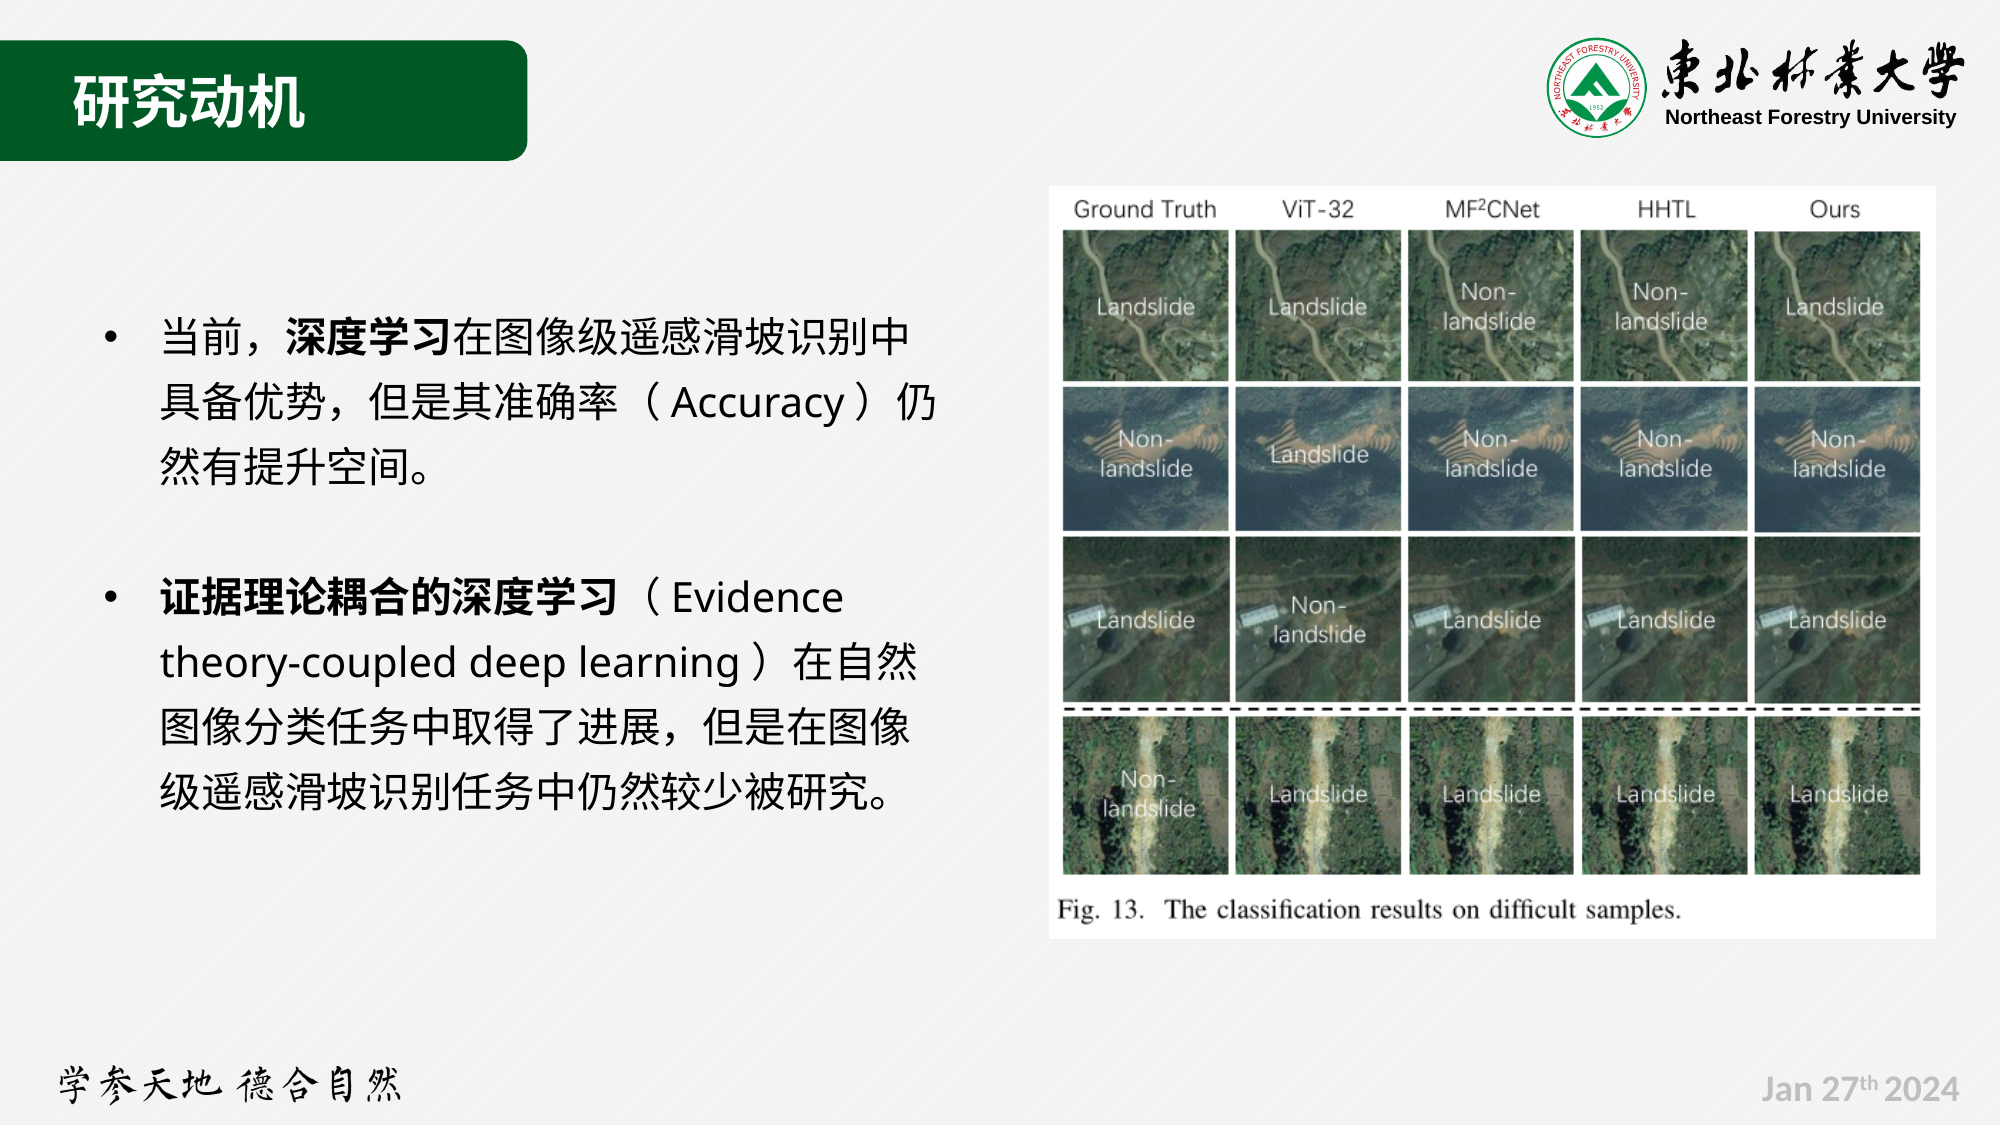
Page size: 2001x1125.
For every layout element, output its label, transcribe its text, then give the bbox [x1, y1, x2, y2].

text_box Jan 27th 2024 [1747, 1057, 1975, 1117]
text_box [0, 40, 528, 161]
text_box 当前，深度学习在图像级遥感滑坡识别中具备优势，但是其准确率（Accuracy）仍然有提升空间。 证据理论耦合的深度学习（Evidence theory-coupled deep learning）在自然图像分类任务中取得了进展，但是在图像级遥感滑坡识别任务中仍然较少被研究。 [88, 288, 967, 824]
picture [1049, 186, 1936, 939]
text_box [1543, 30, 1974, 141]
picture [31, 1054, 417, 1112]
